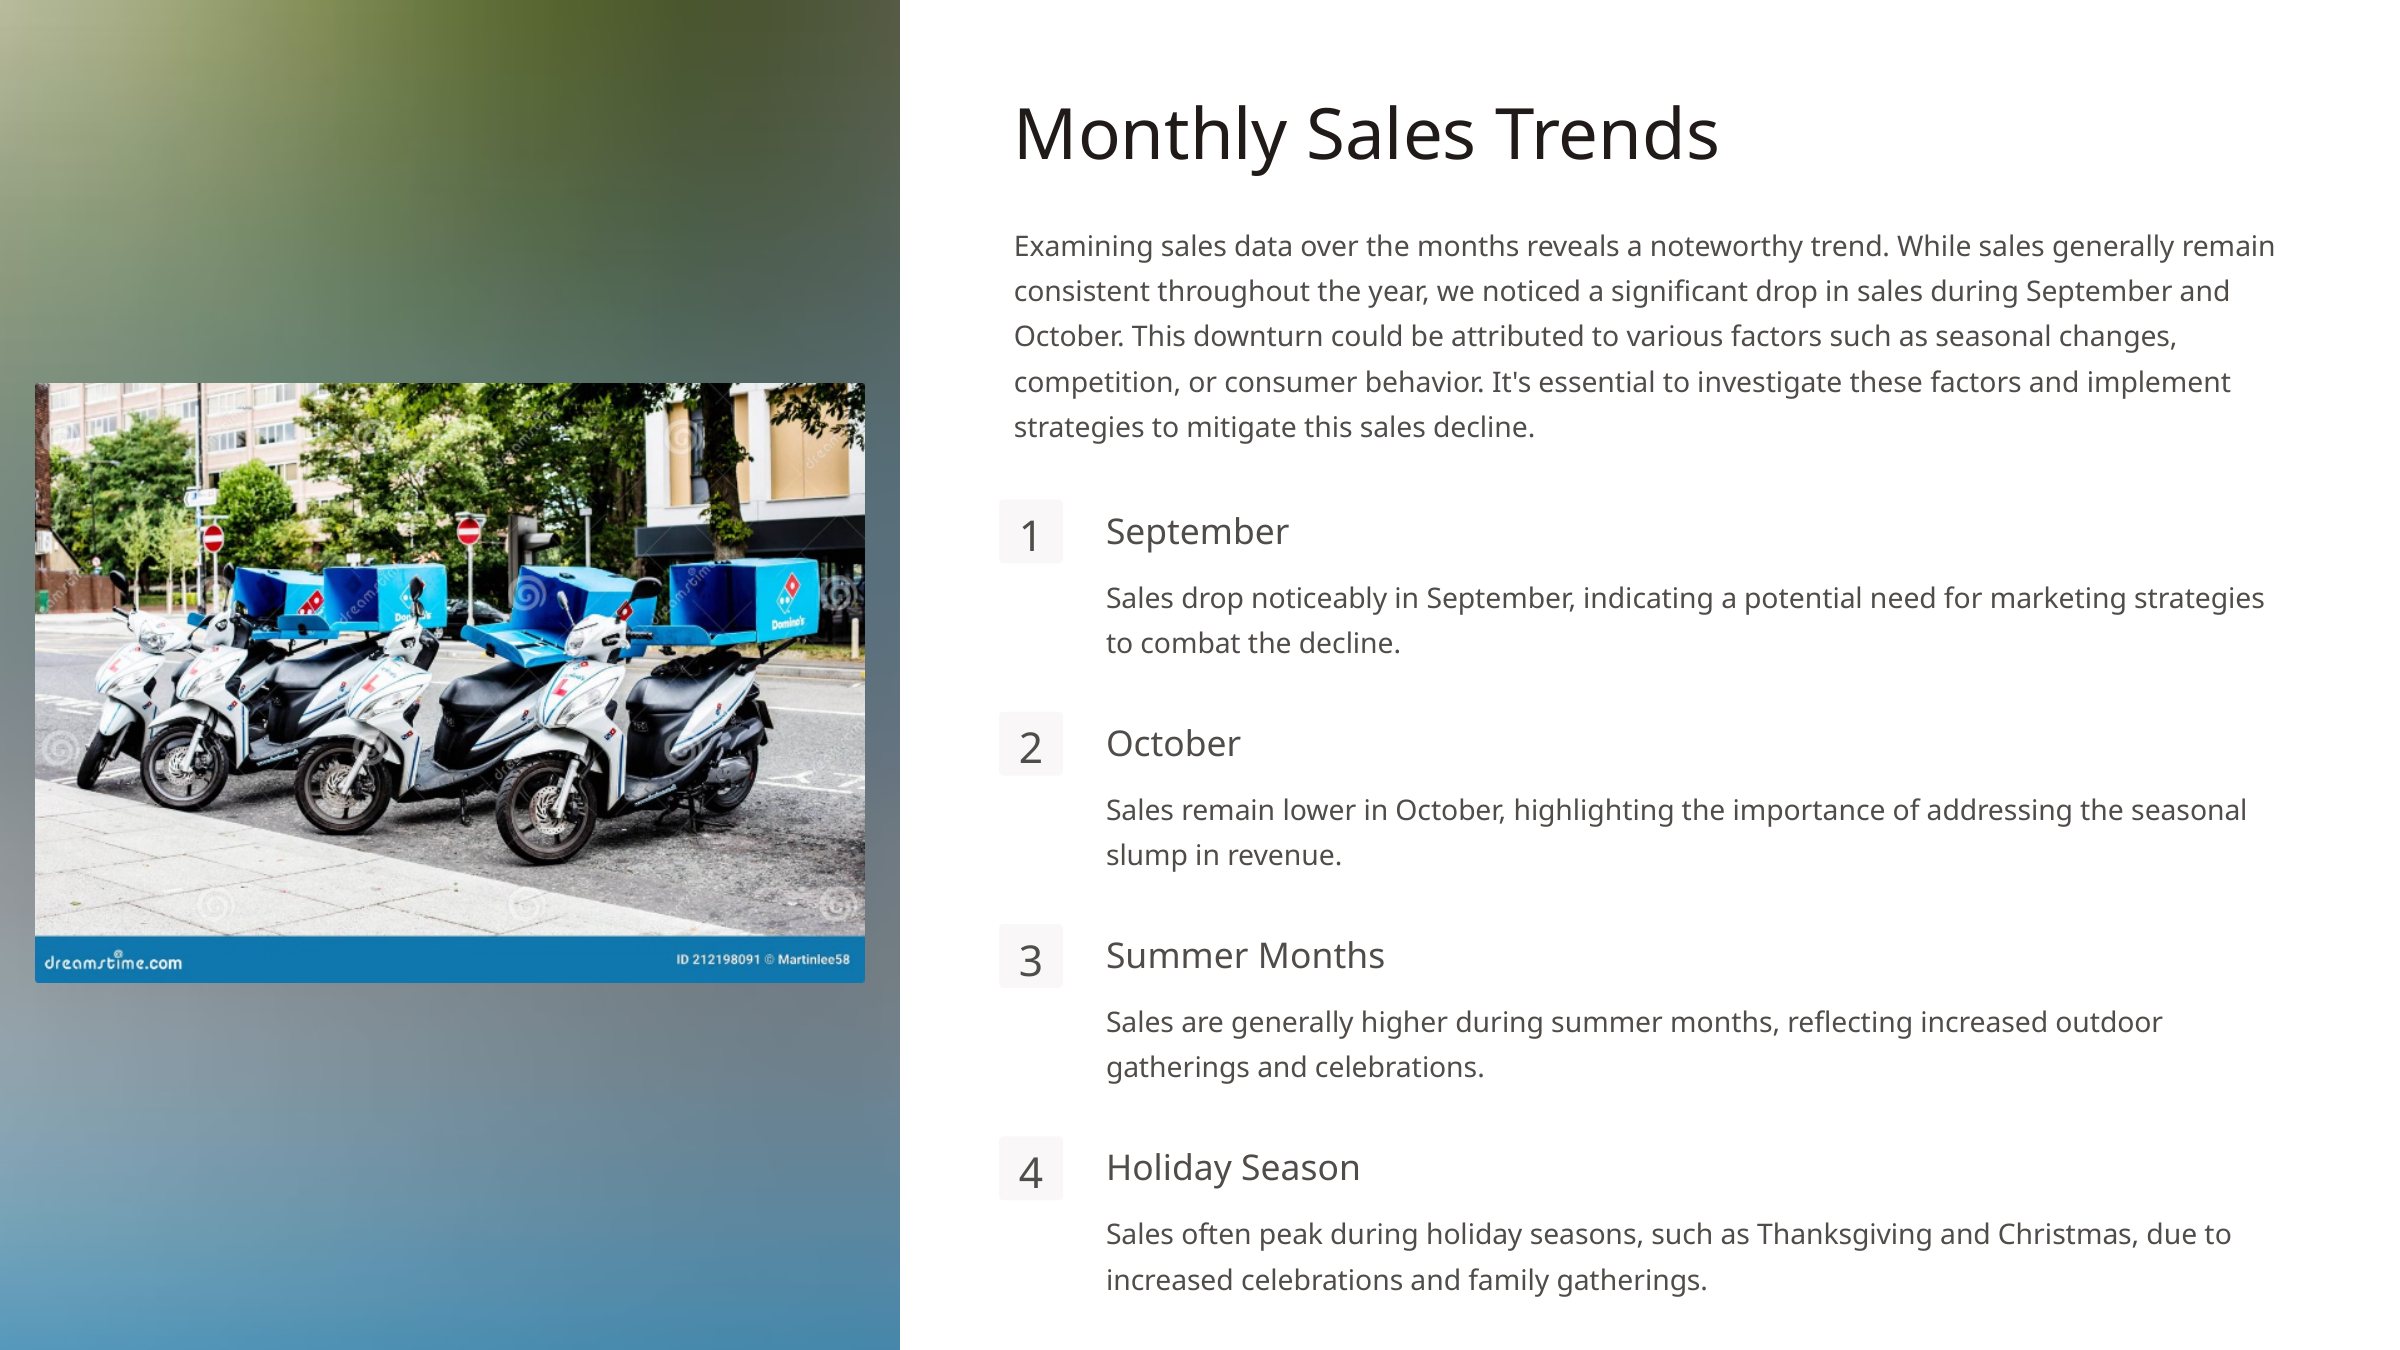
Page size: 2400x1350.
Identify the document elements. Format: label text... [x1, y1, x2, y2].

text_box [999, 711, 1063, 776]
text_box October [1091, 711, 1446, 757]
text_box [900, 0, 2400, 1350]
text_box [999, 924, 1063, 988]
text_box Monthly Sales Trends [999, 77, 1752, 167]
text_box [999, 499, 1063, 564]
text_box 3 [1017, 934, 1045, 978]
text_box 4 [1016, 1146, 1046, 1190]
text_box 1 [1021, 510, 1041, 553]
text_box 2 [1017, 722, 1045, 765]
text_box Sales often peak during holiday seasons, such as Thanksgiving and Christmas, due to increased celebrations and family gatherings. [1091, 1197, 2301, 1289]
text_box Summer Months [1091, 924, 1446, 969]
text_box Sales remain lower in October, highlighting the importance of addressing the seasonal slump in revenue. [1091, 773, 2301, 864]
text_box Sales drop noticeably in September, indicating a potential need for marketing strategies to combat the decline. [1091, 560, 2301, 652]
text_box [999, 1136, 1063, 1201]
text_box September [1091, 499, 1446, 544]
text_box Holiday Season [1091, 1136, 1446, 1181]
picture [0, 0, 900, 1350]
text_box Sales are generally higher during summer months, reflecting increased outdoor gatherings and celebrations. [1091, 985, 2301, 1077]
text_box Examining sales data over the months reveals a noteworthy trend. While sales generally remain consistent throughout the year, we noticed a significant drop in sales during September and October. This downturn could be attributed to various factors such as seasonal changes, competition, or consumer behavior. It's essential to investigate these factors and implement strategies to mitigate this sales decline. [999, 209, 2301, 436]
